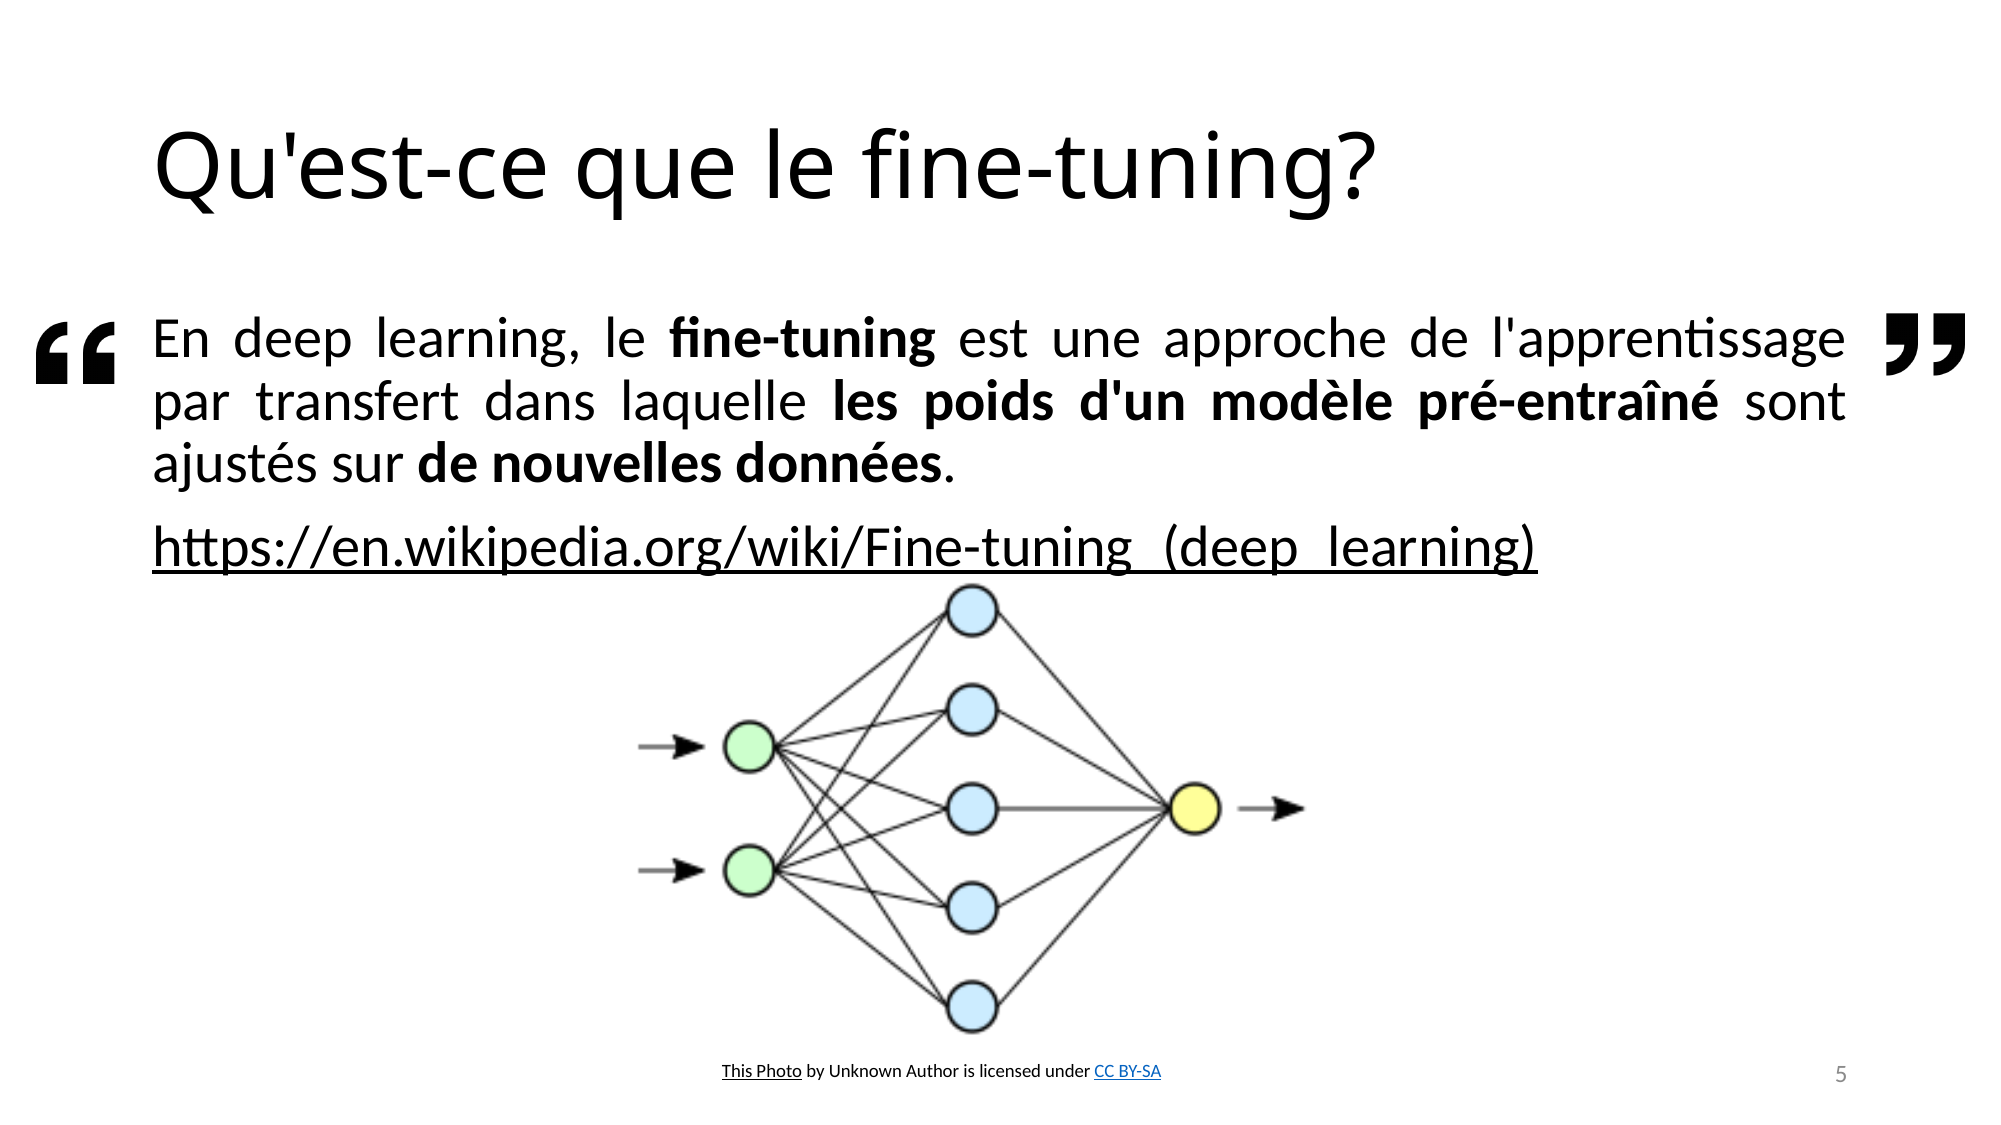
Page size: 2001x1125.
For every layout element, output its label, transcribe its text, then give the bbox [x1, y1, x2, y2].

picture [602, 562, 1344, 1057]
text_box This Photo by Unknown Author is licensed under CC BY-SA [707, 1051, 1449, 1089]
title Qu'est-ce que le fine-tuning? [137, 59, 1863, 278]
list En deep learning, le fine-tuning est une approche de l'apprentissage par transfert dans laquelle les poids d'un modèle pré-entraîné sont ajustés sur de nouvelles données. https://en.wikipedia.org/wiki/Fine-tuning_(deep_learning) [137, 299, 1863, 1014]
picture [0, 277, 150, 428]
picture [1849, 269, 2000, 420]
slide_number 5 [1412, 1042, 1863, 1103]
